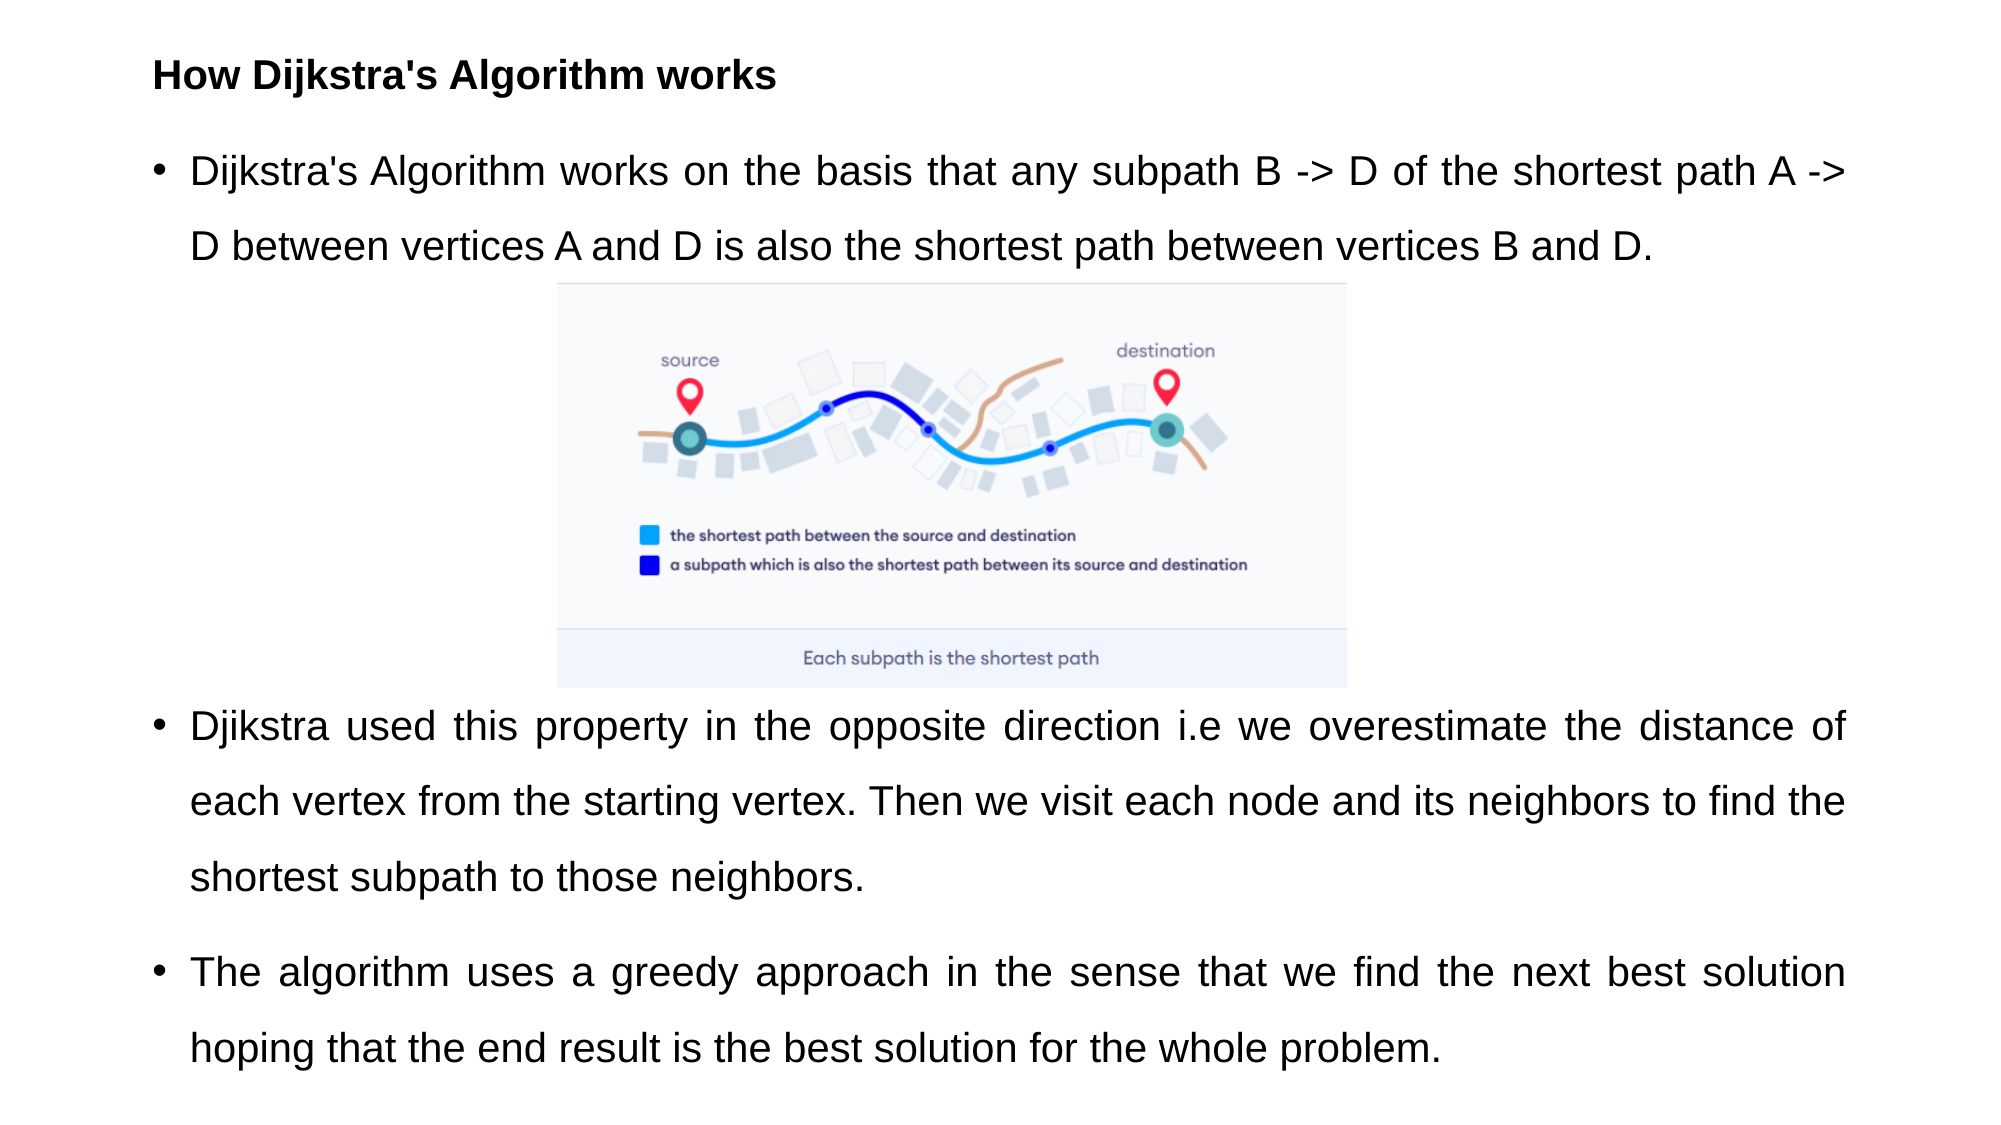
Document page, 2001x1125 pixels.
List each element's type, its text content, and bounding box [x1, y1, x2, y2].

list How Dijkstra's Algorithm works Dijkstra's Algorithm works on the basis that any subpath B -> D of the shortest path A -> D between vertices A and D is also the shortest path between vertices B and D. Djikstra used this property in the opposite direction i.e we overestimate the distance of each vertex from the starting vertex. Then we visit each node and its neighbors to find the shortest subpath to those neighbors. The algorithm uses a greedy approach in the sense that we find the next best solution hoping that the end result is the best solution for the whole problem. [137, 45, 1863, 1095]
picture [557, 281, 1347, 688]
